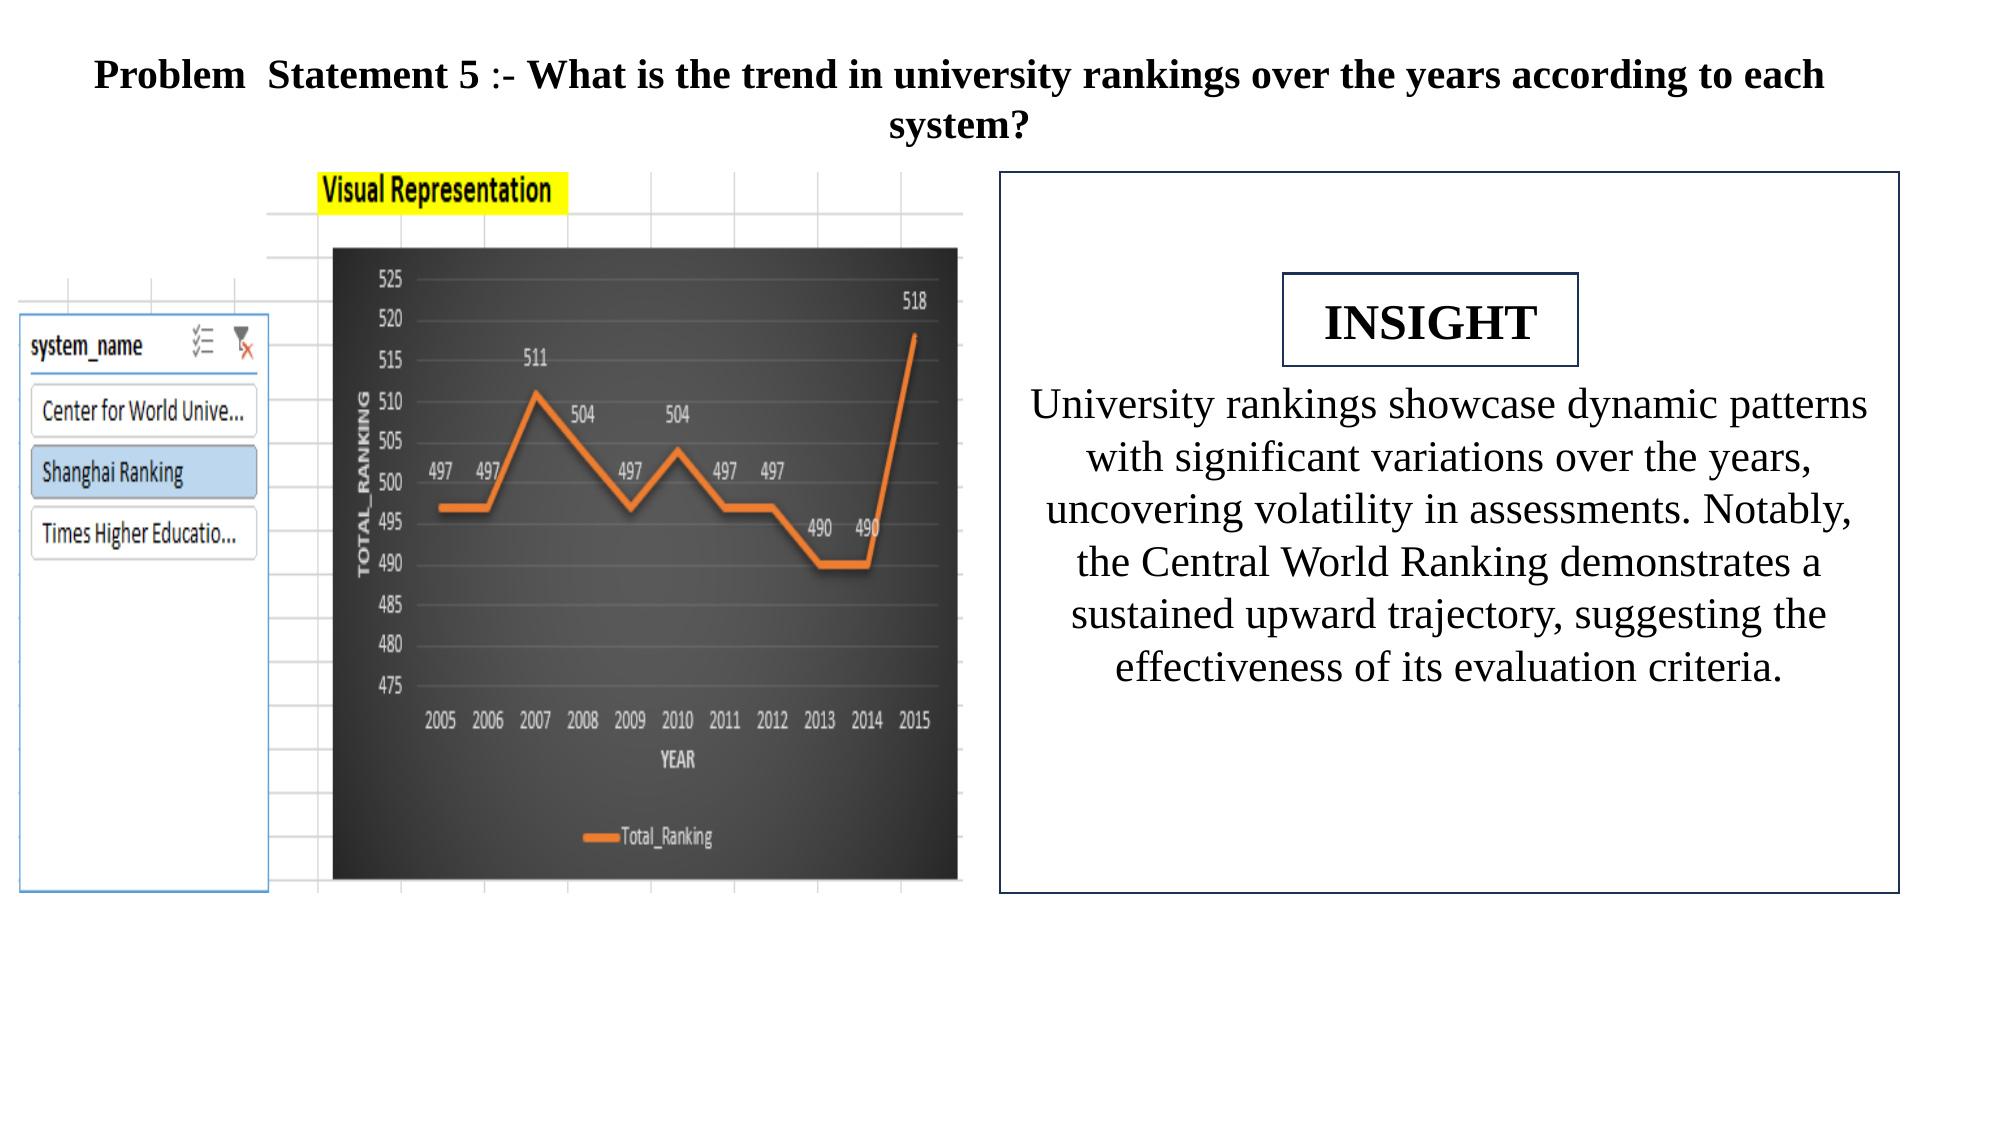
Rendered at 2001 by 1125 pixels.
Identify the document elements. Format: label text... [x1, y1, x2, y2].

text_box INSIGHT [1282, 272, 1579, 367]
picture [18, 172, 963, 894]
text_box Problem Statement 5 :- What is the trend in university rankings over the years according to each system? [69, 70, 1851, 123]
text_box University rankings showcase dynamic patterns with significant variations over the years, uncovering volatility in assessments. Notably, the Central World Ranking demonstrates a sustained upward trajectory, suggesting the effectiveness of its evaluation criteria. [999, 171, 1900, 894]
